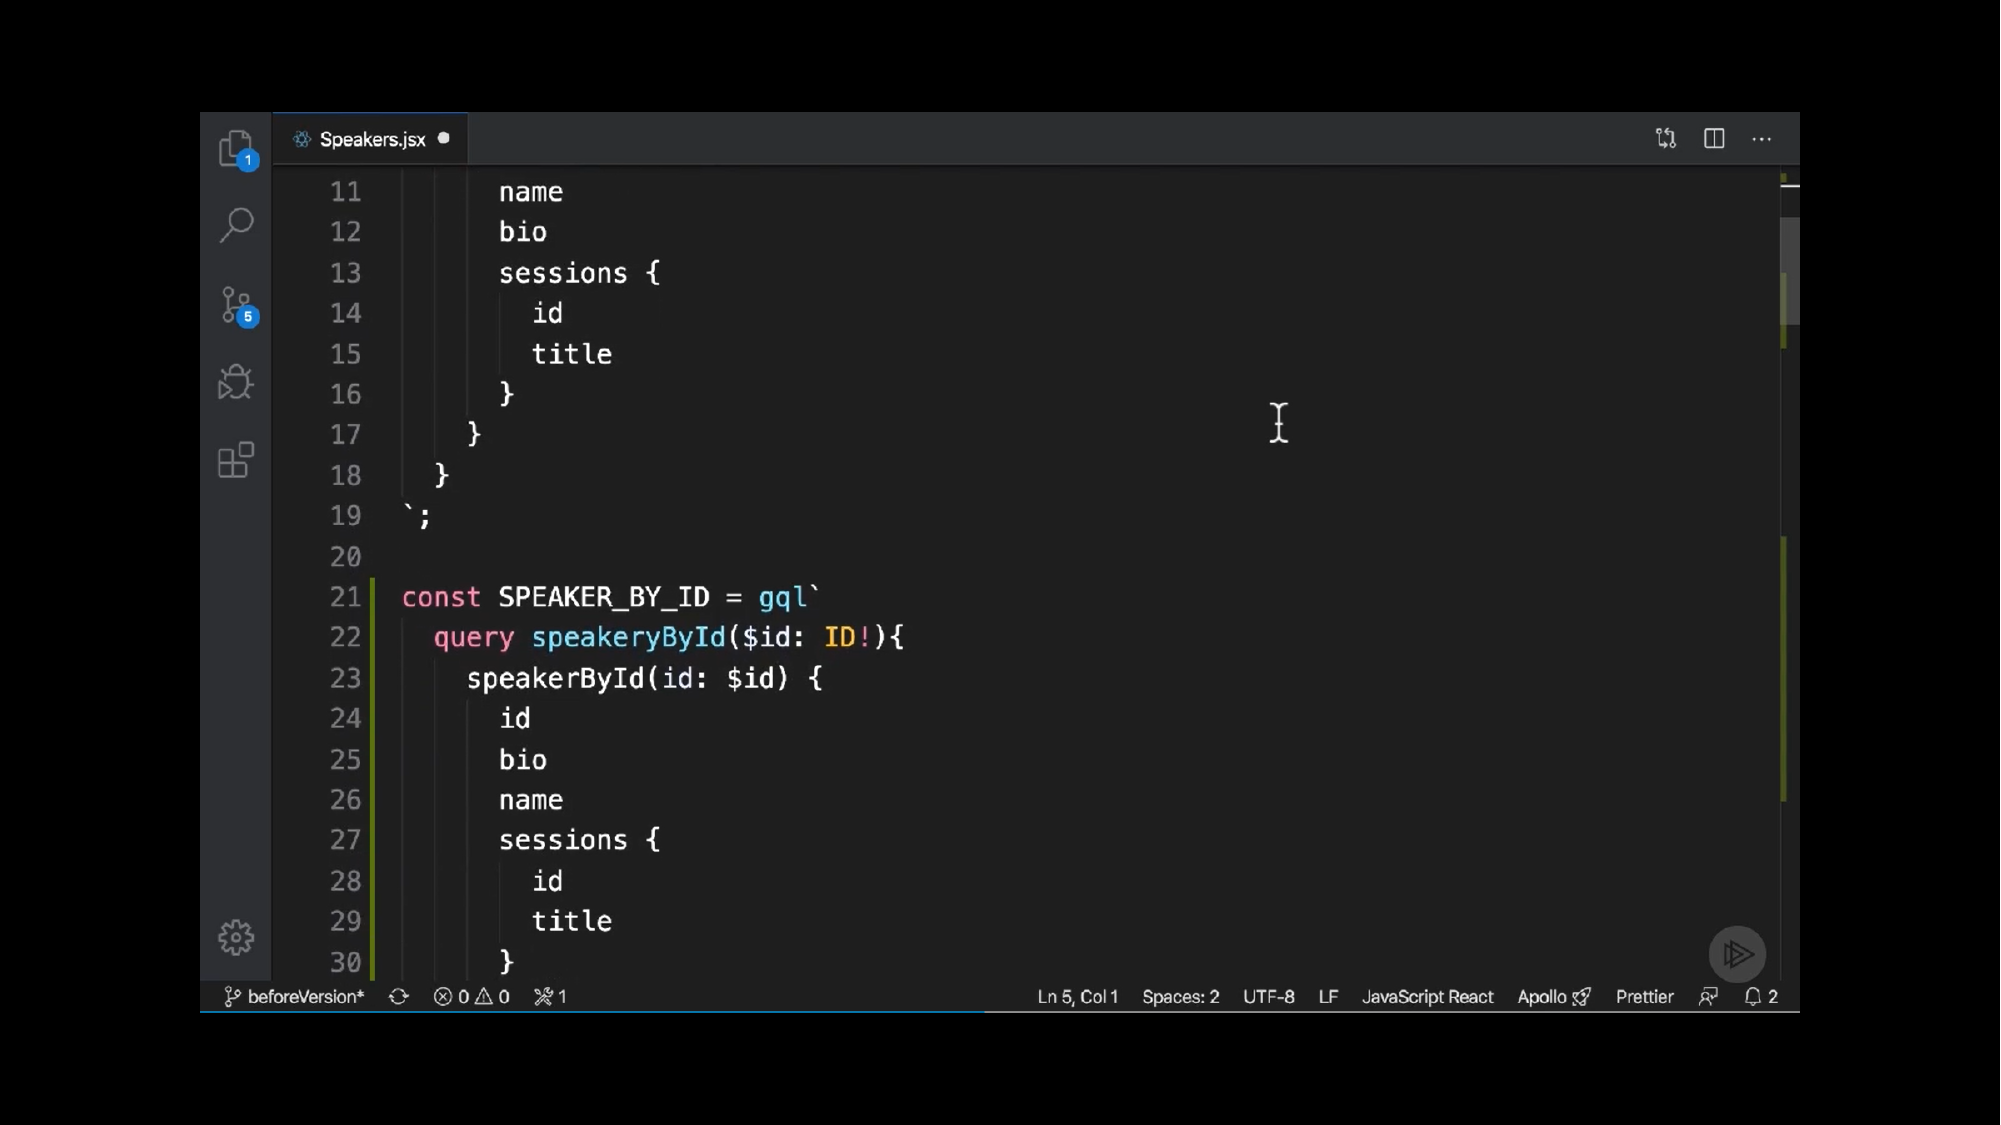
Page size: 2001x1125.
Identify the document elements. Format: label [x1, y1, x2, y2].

picture [199, 112, 1800, 1013]
